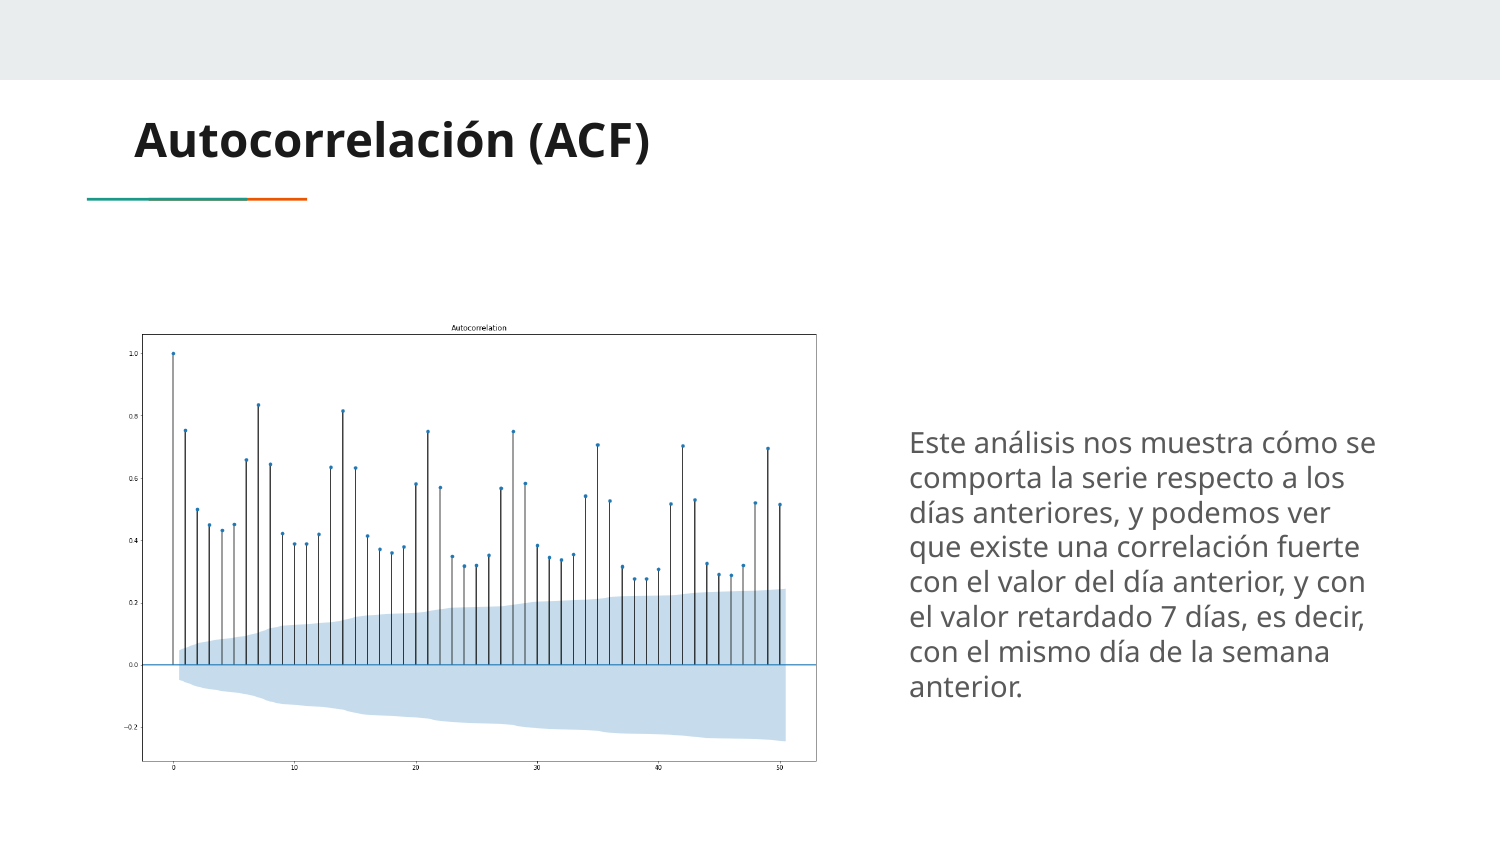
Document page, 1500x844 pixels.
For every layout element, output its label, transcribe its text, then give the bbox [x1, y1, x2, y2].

picture [119, 320, 820, 776]
title Autocorrelación (ACF) [119, 95, 1381, 183]
text_box Este análisis nos muestra cómo se comporta la serie respecto a los días anteriores, y podemos ver que existe una correlación fuerte con el valor del día anterior, y con el valor retardado 7 días, es decir, con el mismo día de la semana anterior. [894, 408, 1406, 719]
